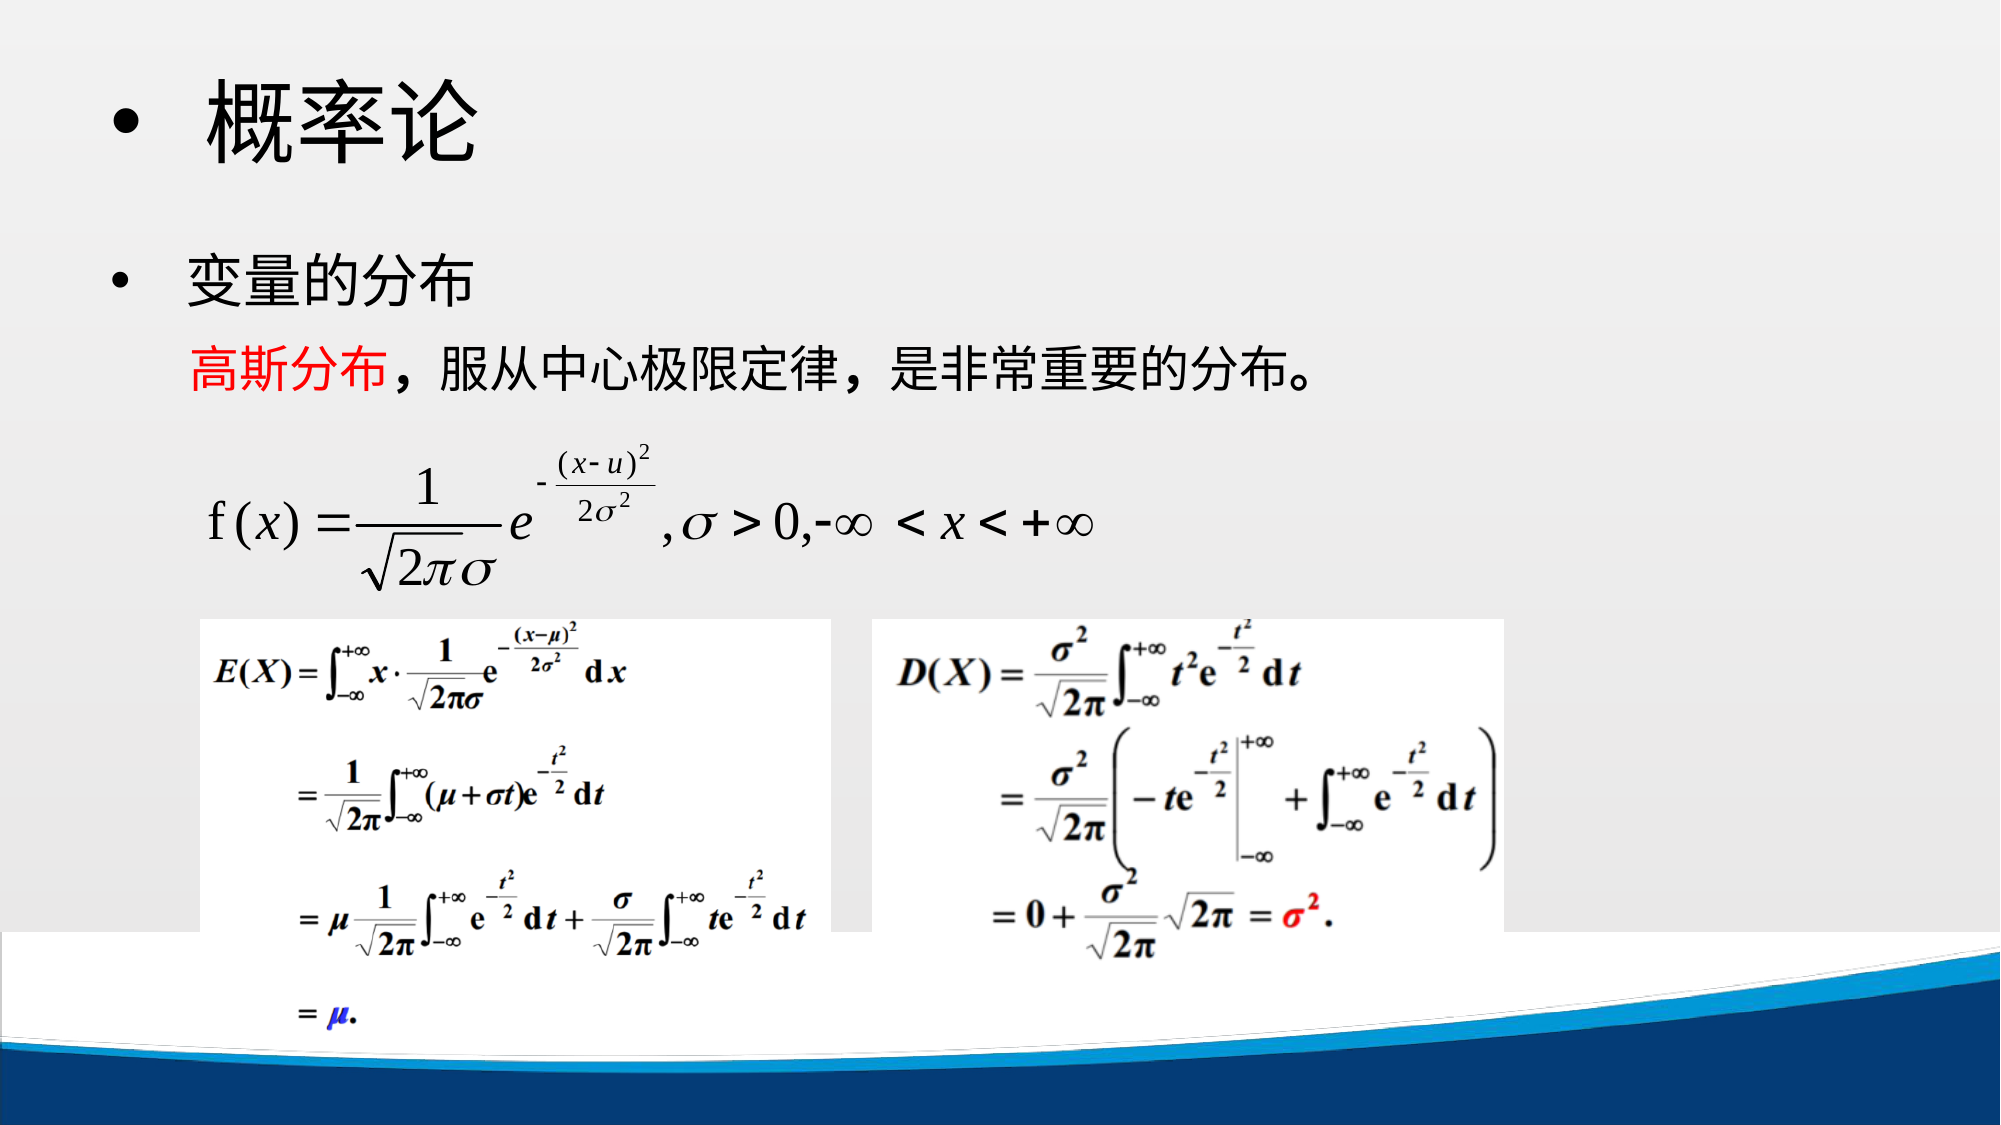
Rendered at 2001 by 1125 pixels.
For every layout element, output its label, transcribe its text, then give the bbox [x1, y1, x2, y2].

text_box 概率论 变量的分布 [95, 57, 1700, 462]
picture [0, 979, 2000, 1125]
text_box 高斯分布，服从中心极限定律，是非常重要的分布。 [174, 329, 1644, 405]
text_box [200, 429, 1098, 603]
picture [0, 619, 2000, 1062]
